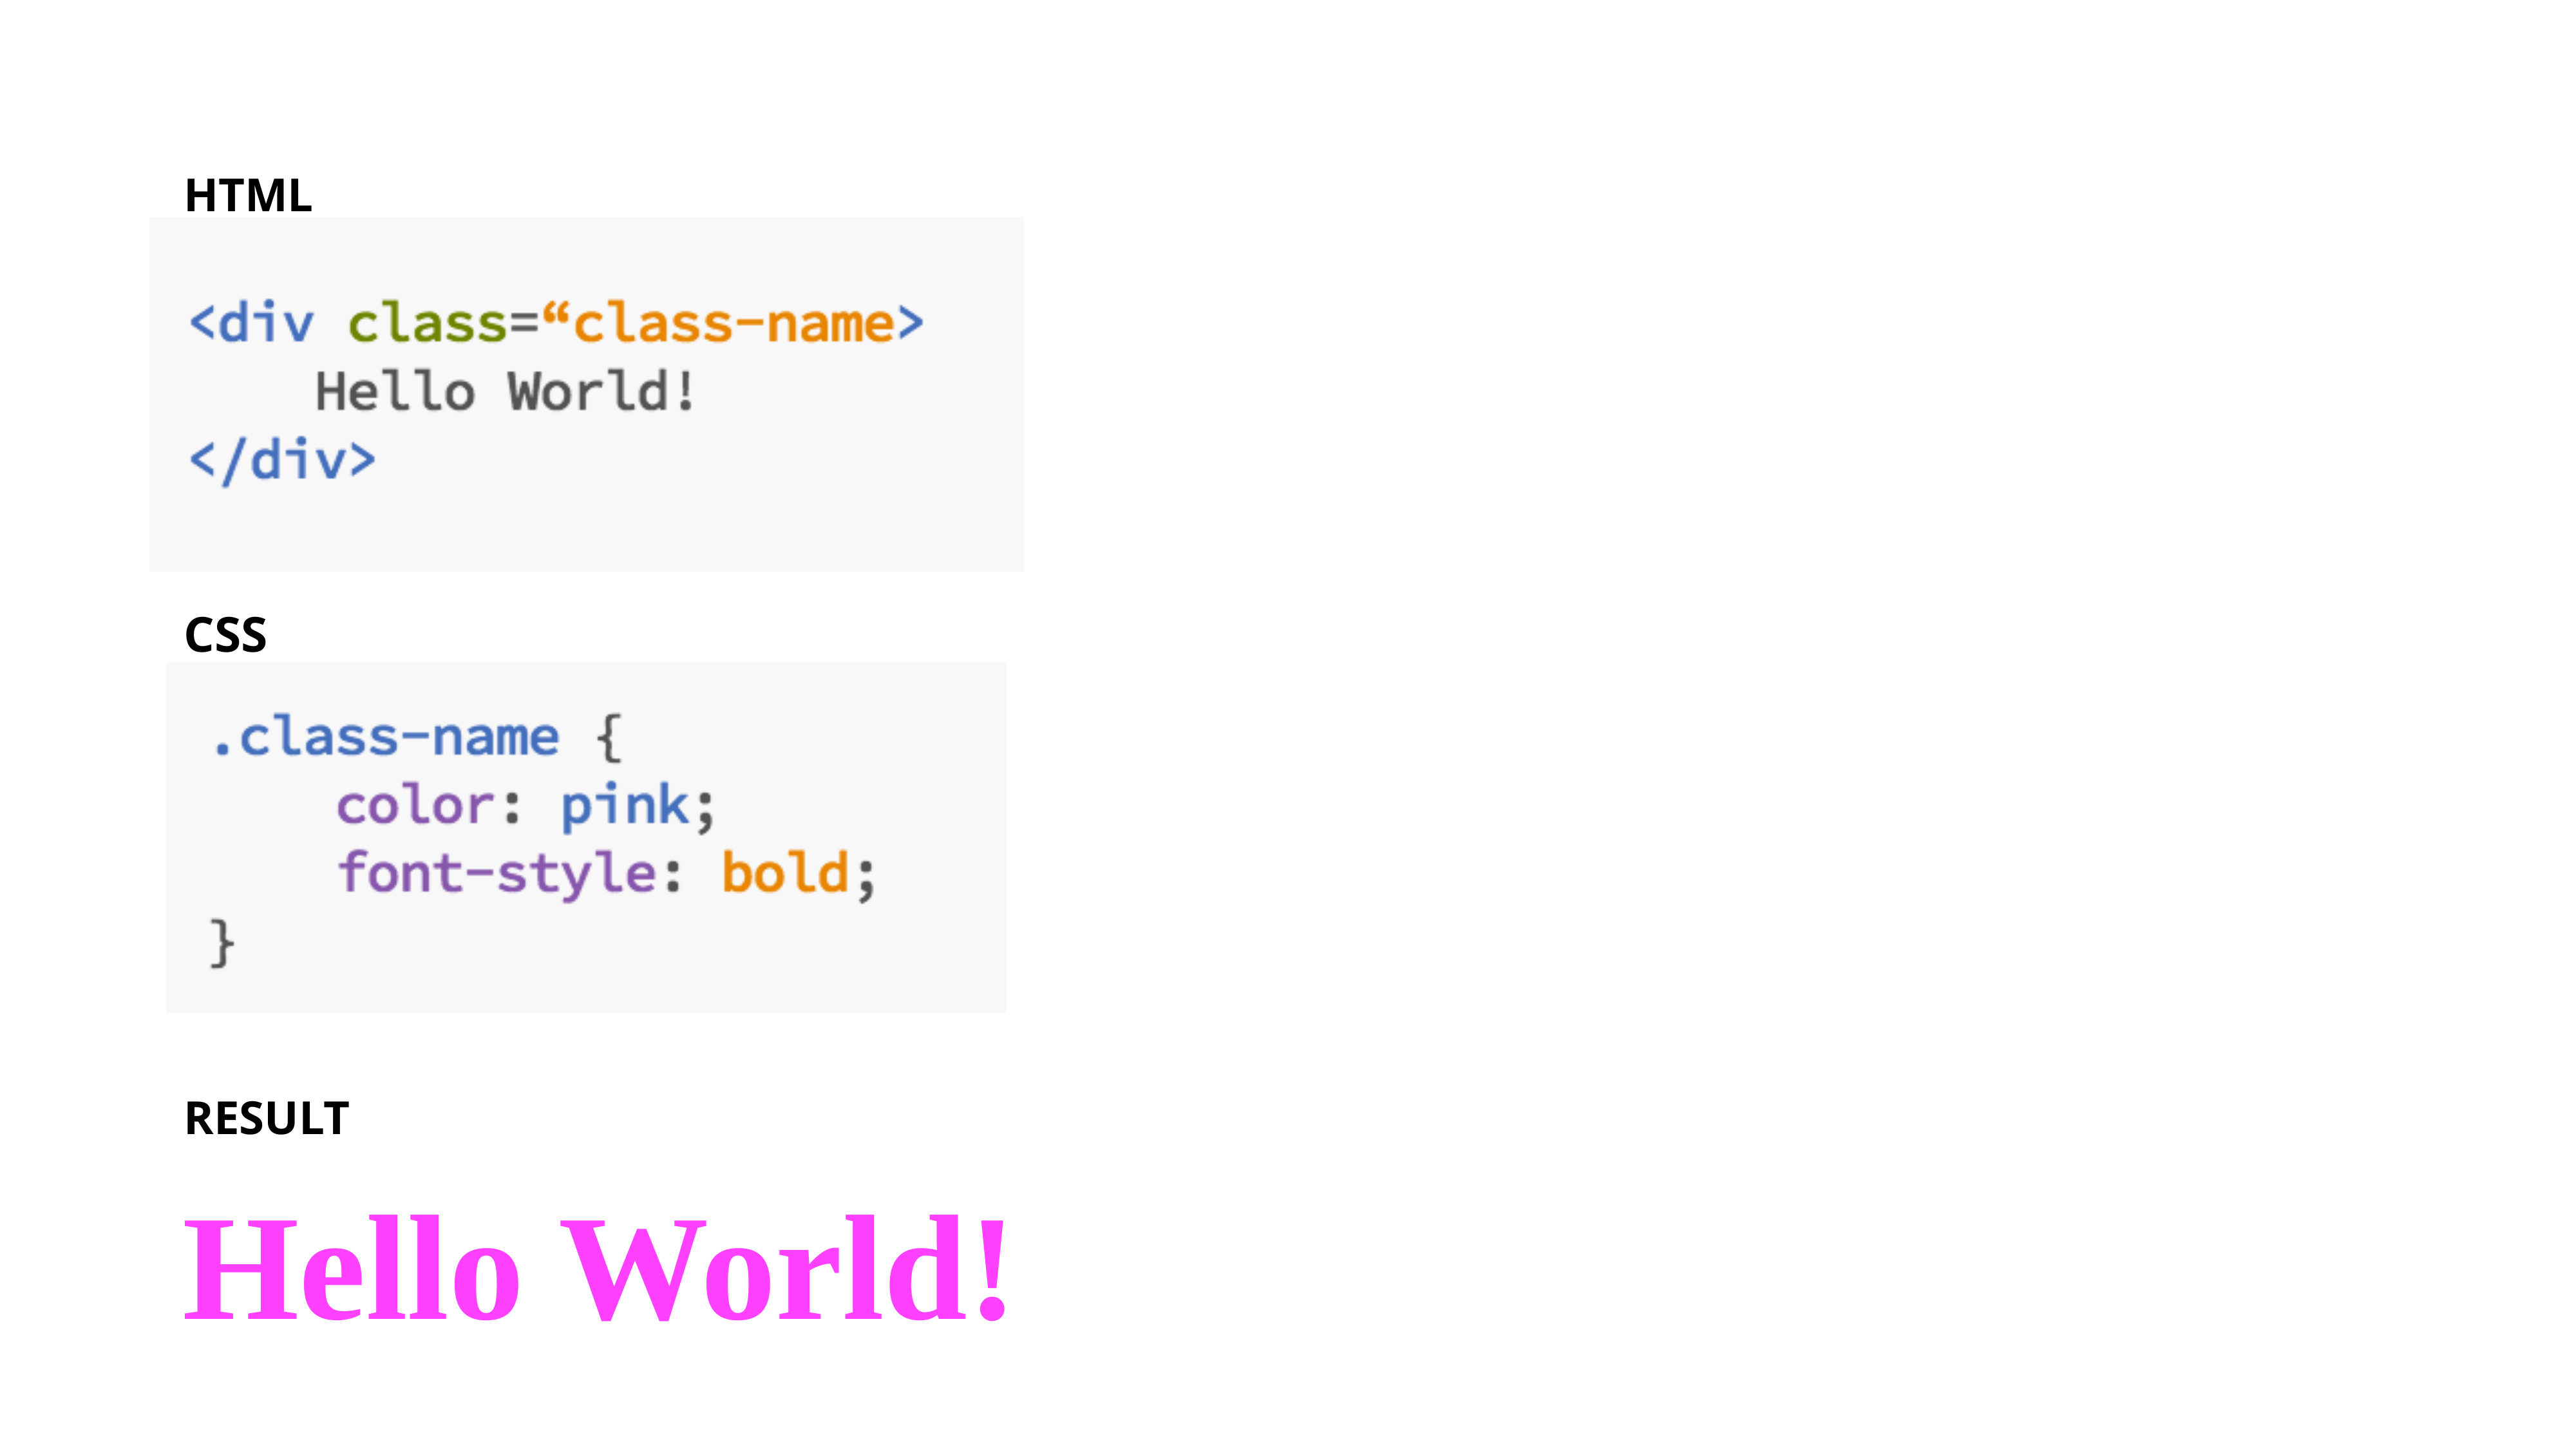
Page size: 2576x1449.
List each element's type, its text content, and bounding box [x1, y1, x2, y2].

picture [166, 663, 1007, 1013]
list HTML CSS RESULT [178, 99, 2398, 1211]
text_box Hello World! [177, 1139, 2396, 1381]
picture [149, 217, 1024, 572]
